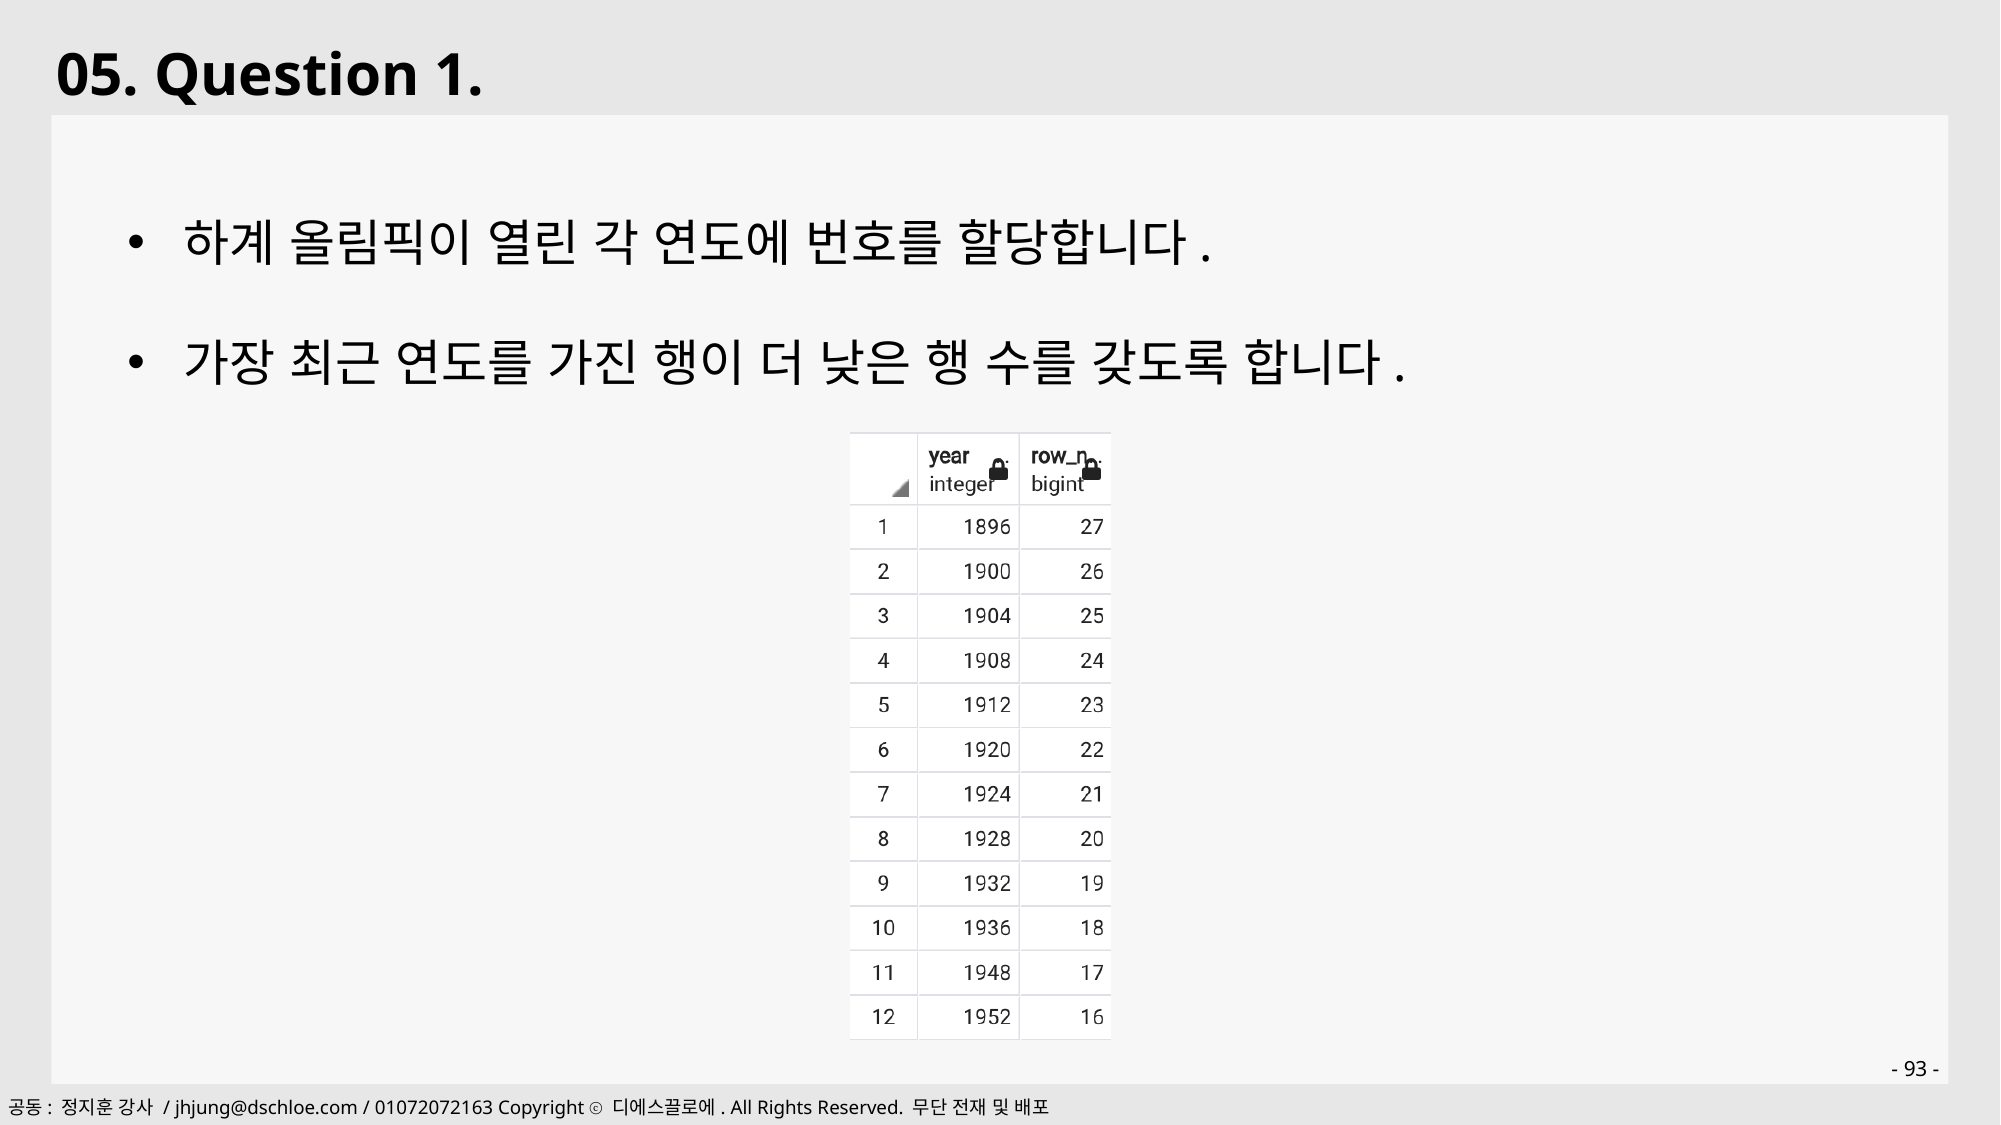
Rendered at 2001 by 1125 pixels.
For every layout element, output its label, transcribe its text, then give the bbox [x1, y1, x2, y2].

text_box 하계 올림픽이 열린 각 연도에 번호를 할당합니다. 가장 최근 연도를 가진 행이 더 낮은 행 수를 갖도록 합니다. [112, 204, 1955, 399]
slide_number - 93 - [1504, 1039, 1955, 1100]
picture [850, 432, 1111, 1040]
text_box 05. Question 1. [41, 30, 500, 115]
